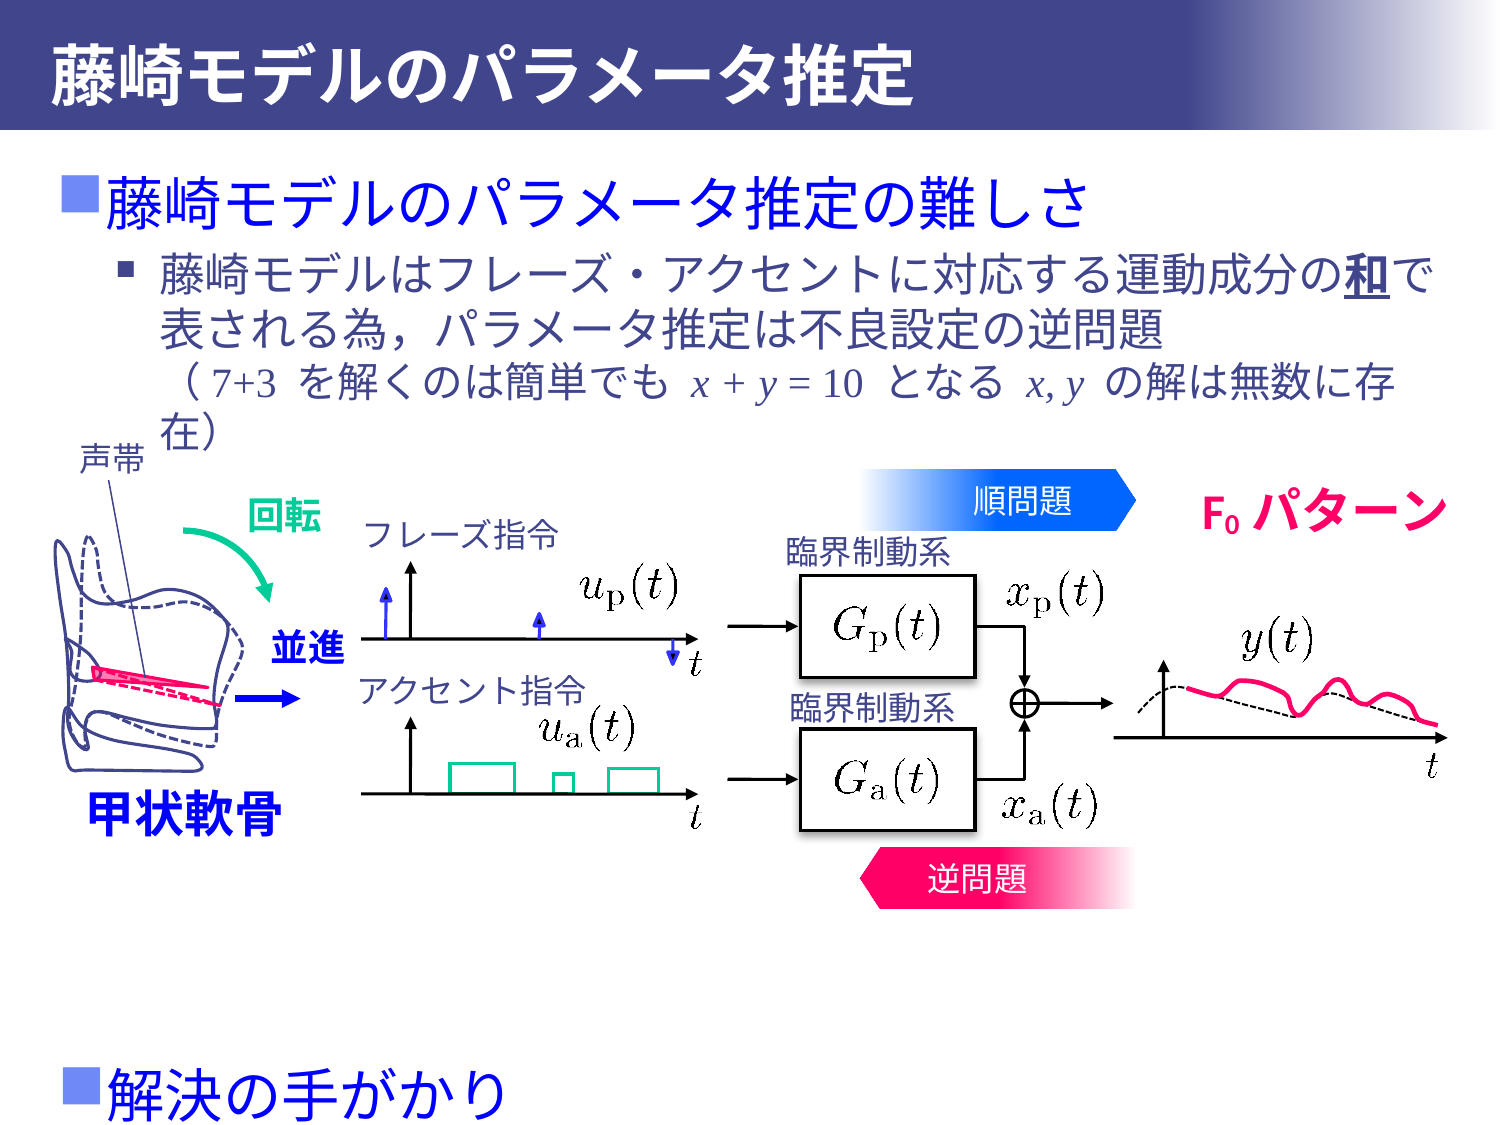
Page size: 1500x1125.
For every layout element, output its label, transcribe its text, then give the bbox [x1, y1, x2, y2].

list 藤崎モデルのパラメータ推定の難しさ 藤崎モデルはフレーズ・アクセントに対応する運動成分の和で 表される為，パラメータ推定は不良設定の逆問題 （7+3 を解くのは簡単でも x + y = 10 となる x, y の解は無数に存在） 解決の手がかり 自然音声におけるフレーズ・アクセント成分には統計的な偏りが 存在 → 逆問題解決の手がかり [41, 159, 1492, 1110]
text_box 逆問題 [857, 845, 1139, 911]
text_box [354, 503, 1448, 831]
text_box 甲状軟骨 [28, 775, 342, 850]
text_box 順問題 [856, 467, 1138, 501]
title 藤崎モデルのパラメータ推定 [35, 34, 1481, 114]
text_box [51, 430, 375, 772]
text_box F0パターン [1187, 471, 1464, 548]
